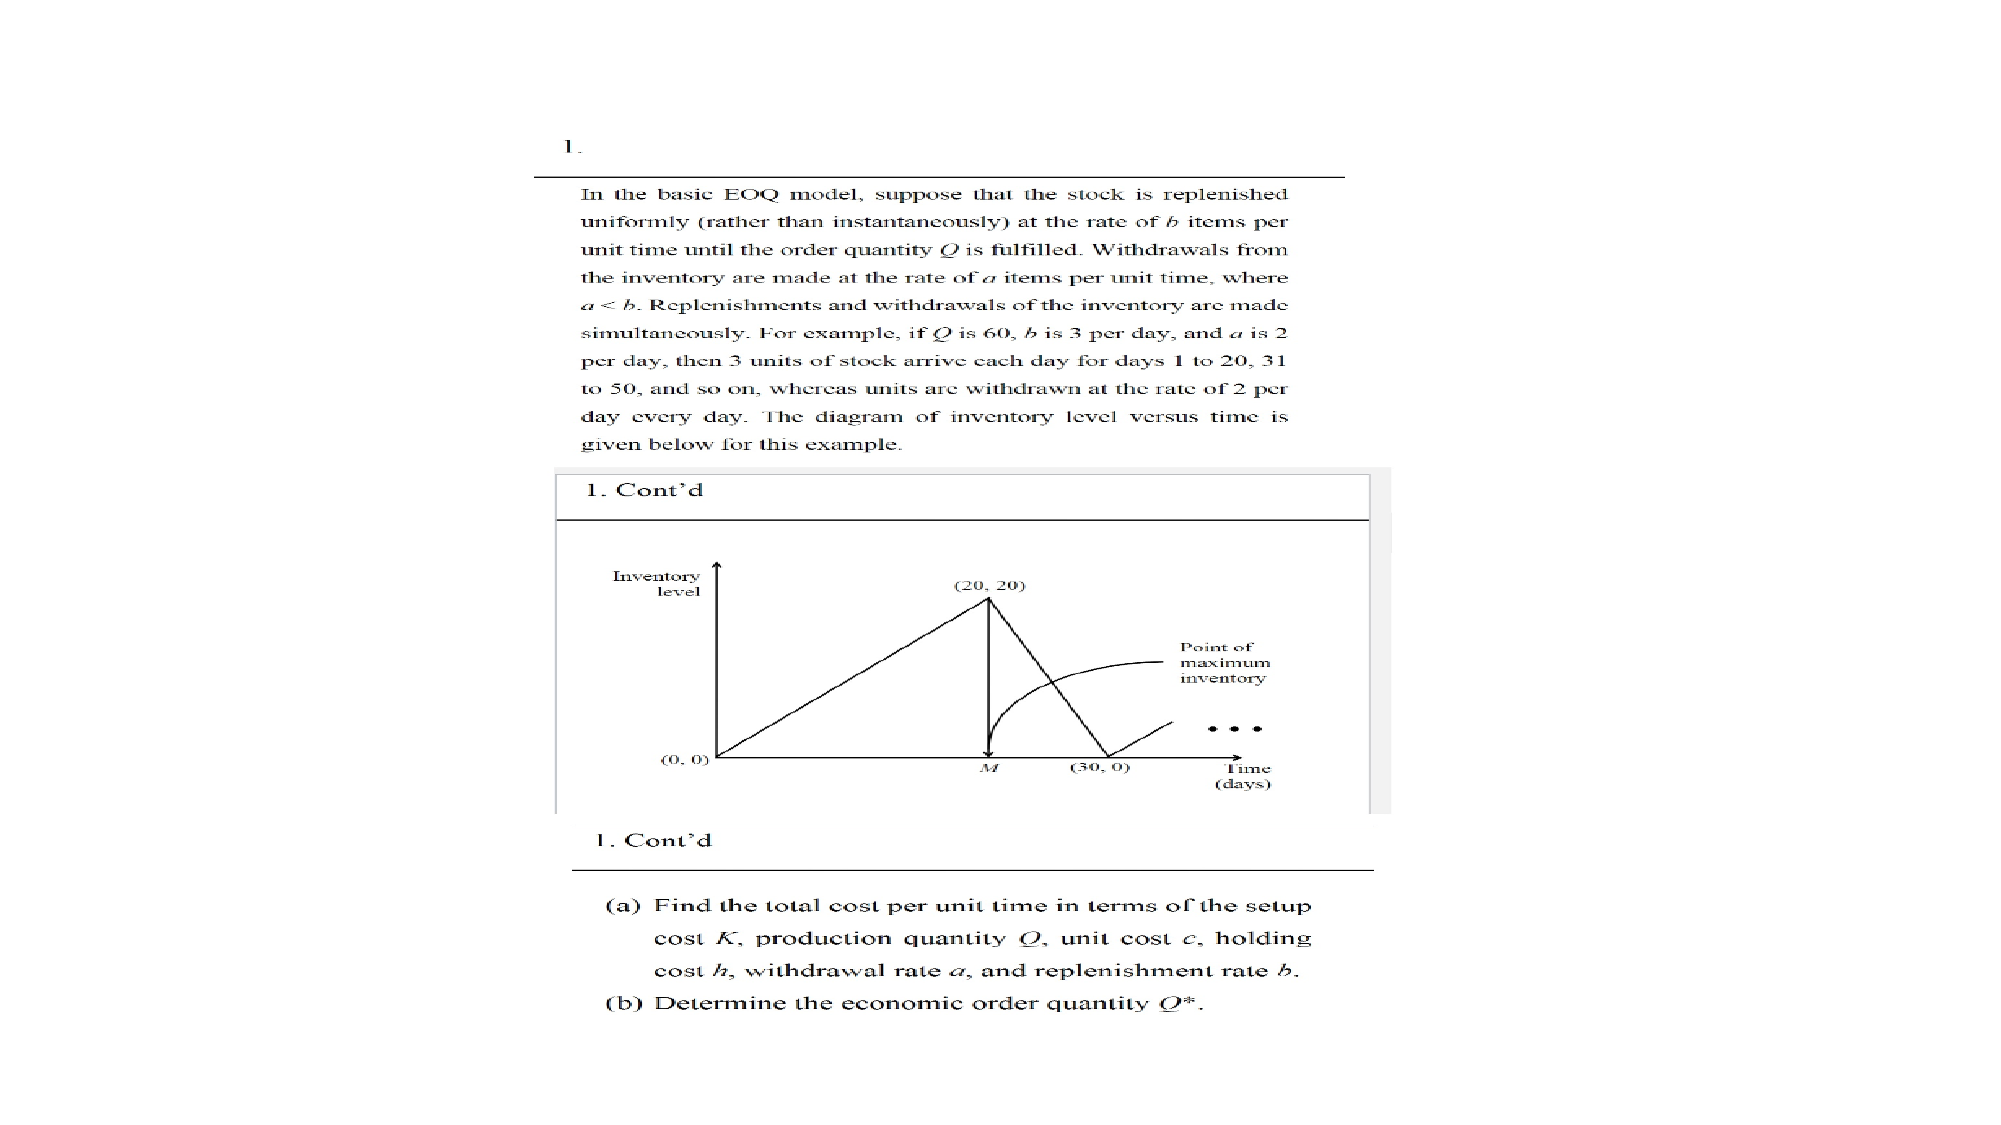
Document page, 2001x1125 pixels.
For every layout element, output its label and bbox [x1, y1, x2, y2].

list [501, 112, 1423, 1064]
